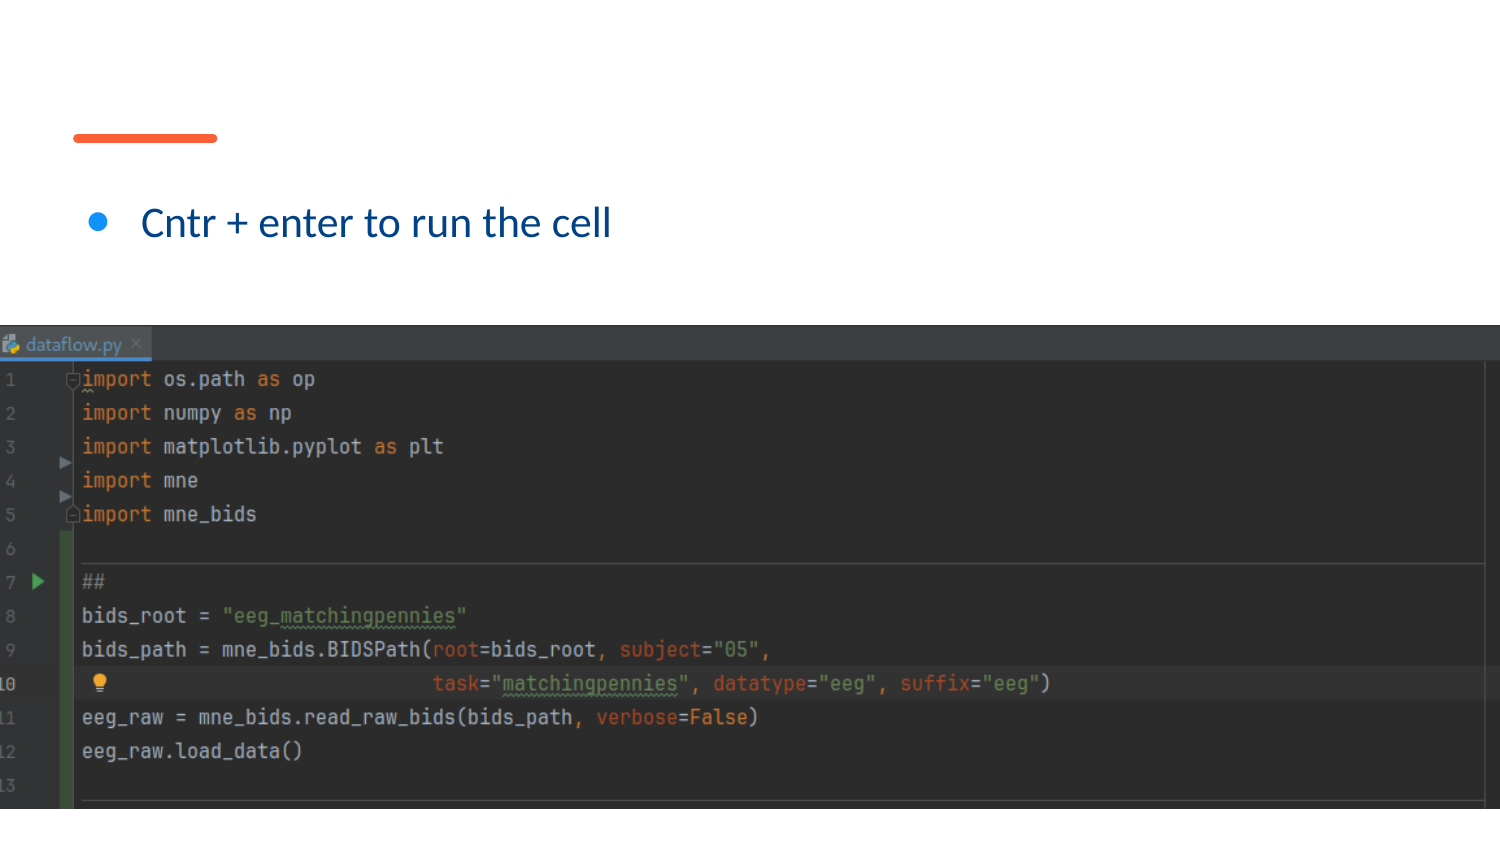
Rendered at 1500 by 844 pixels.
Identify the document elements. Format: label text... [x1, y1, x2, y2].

picture [0, 325, 1500, 809]
list Cntr + enter to run the cell [51, 189, 1449, 325]
